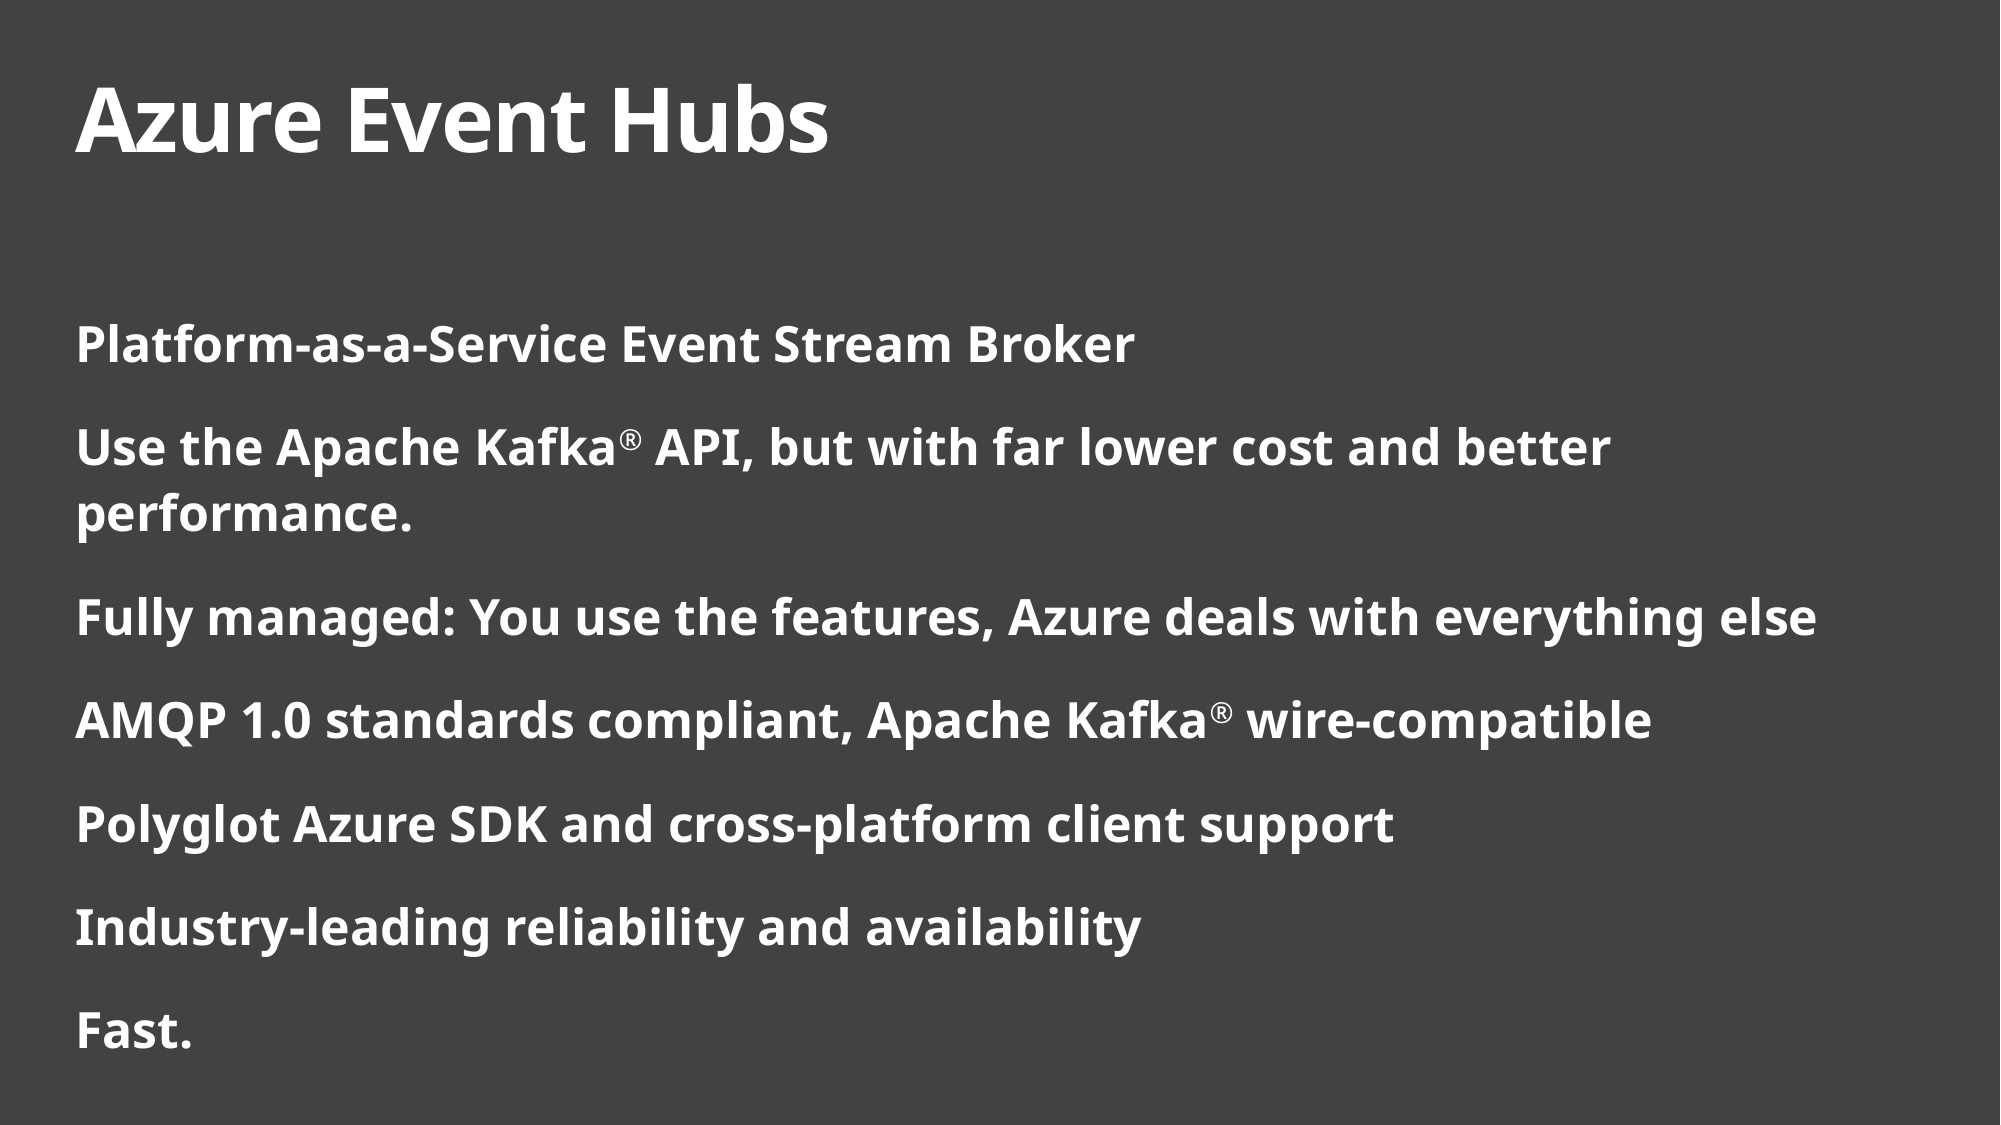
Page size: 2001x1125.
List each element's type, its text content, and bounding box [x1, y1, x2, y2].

title Azure Event Hubs [75, 75, 1925, 173]
list Platform-as-a-Service Event Stream Broker Use the Apache Kafka® API, but with far lower cost and better performance. Fully managed: You use the features, Azure deals with everything else AMQP 1.0 standards compliant, Apache Kafka® wire-compatible Polyglot Azure SDK and cross-platform client support Industry-leading reliability and availability Fast. [75, 306, 1925, 1047]
